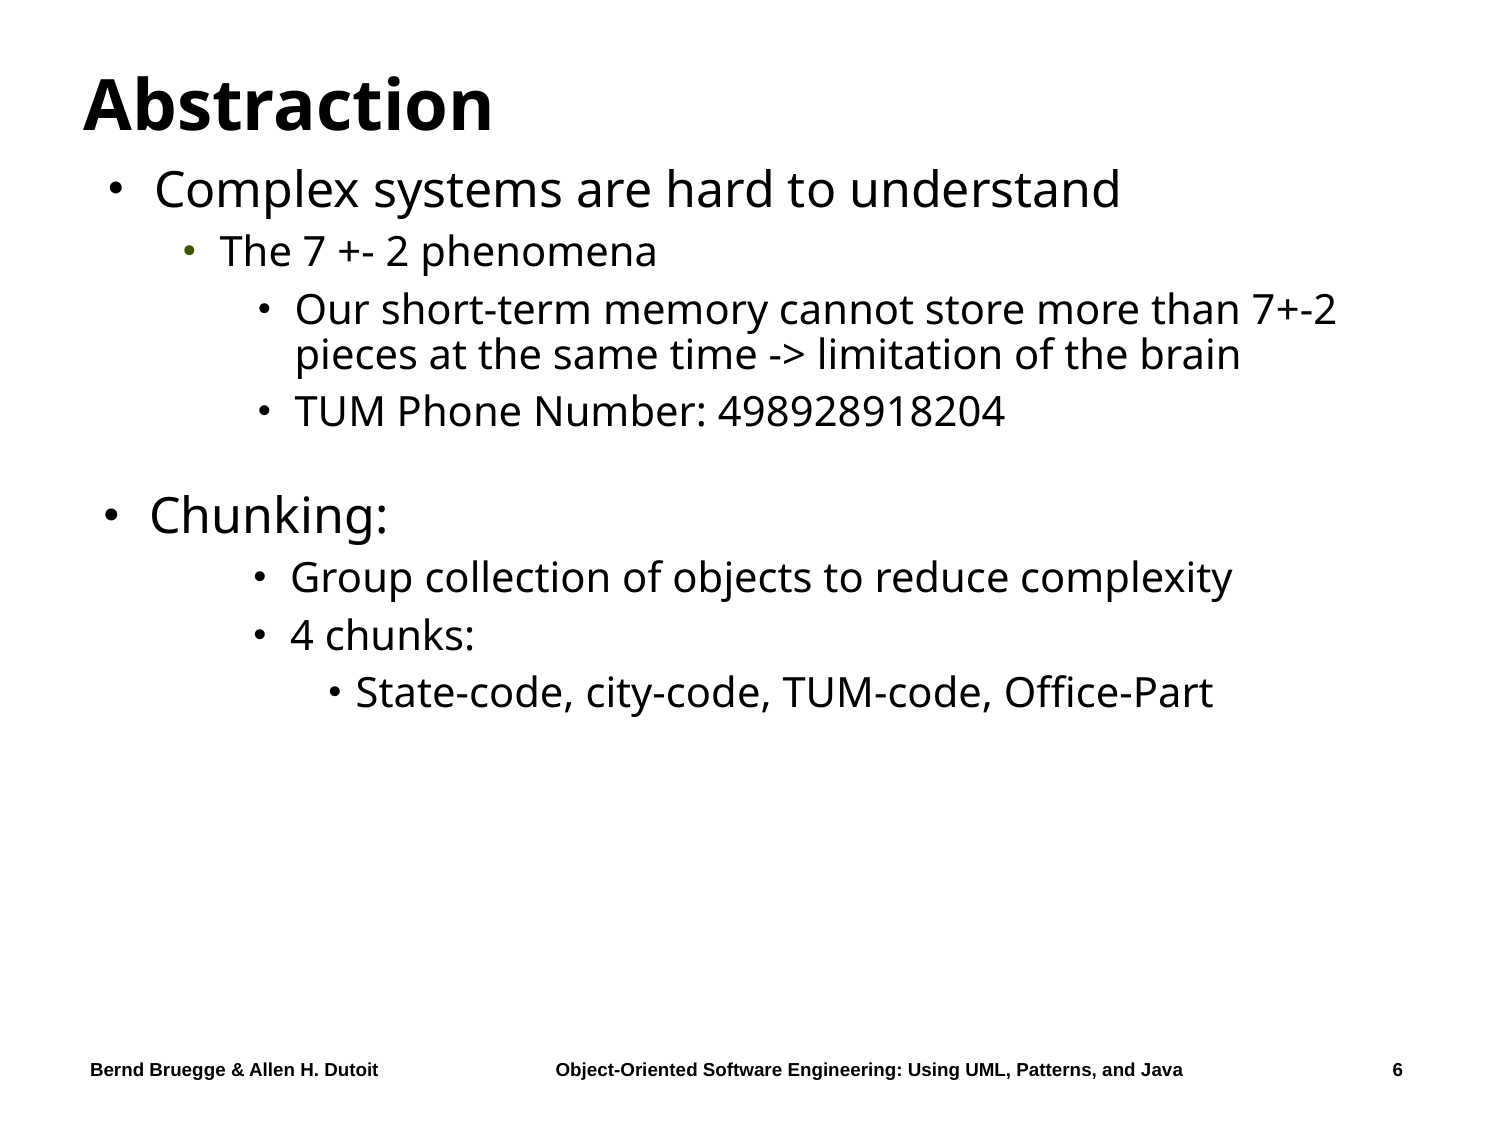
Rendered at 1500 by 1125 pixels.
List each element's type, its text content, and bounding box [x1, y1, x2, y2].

text_box Chunking: Group collection of objects to reduce complexity 4 chunks: State-code, city-code, TUM-code, Office-Part [87, 483, 1438, 804]
text_box [51, 32, 358, 153]
title Abstraction [68, 36, 1407, 179]
text_box Complex systems are hard to understand The 7 +- 2 phenomena Our short-term memory cannot store more than 7+-2 pieces at the same time -> limitation of the brain TUM Phone Number: 498928918204 [92, 156, 1443, 477]
